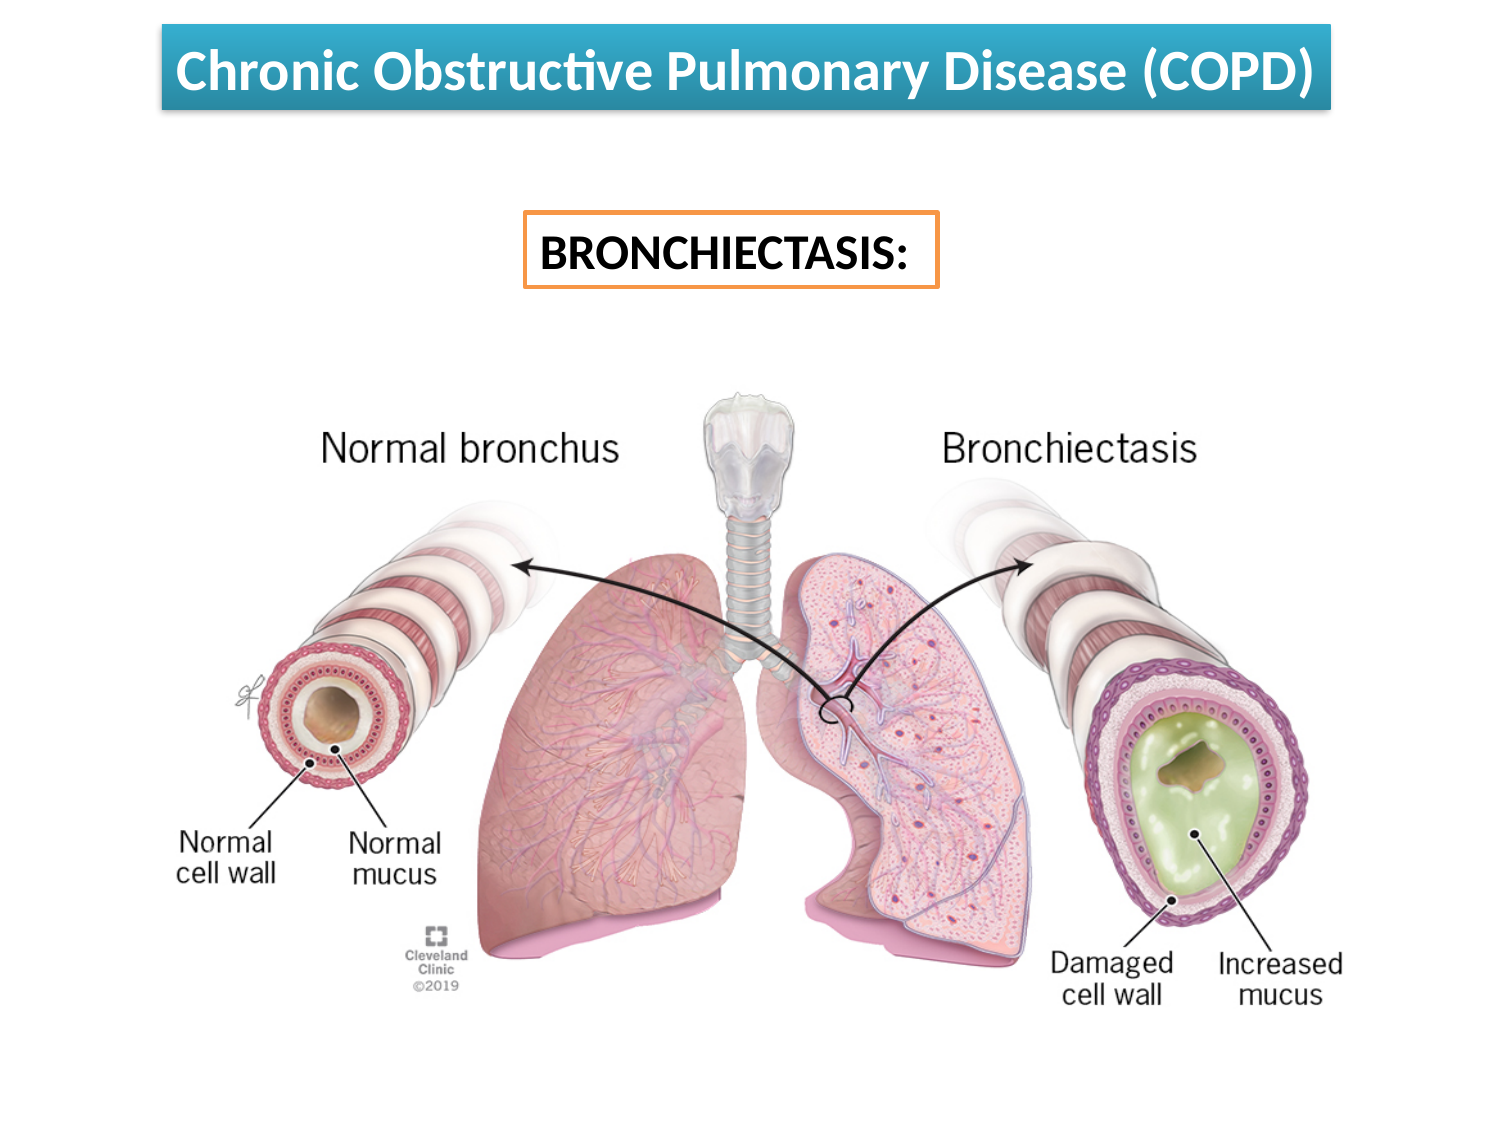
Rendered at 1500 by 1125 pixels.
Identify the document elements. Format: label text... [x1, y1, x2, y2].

text_box BRONCHIECTASIS: [523, 210, 940, 289]
text_box Chronic Obstructive Pulmonary Disease (COPD) [161, 24, 1331, 110]
picture [123, 346, 1376, 1051]
